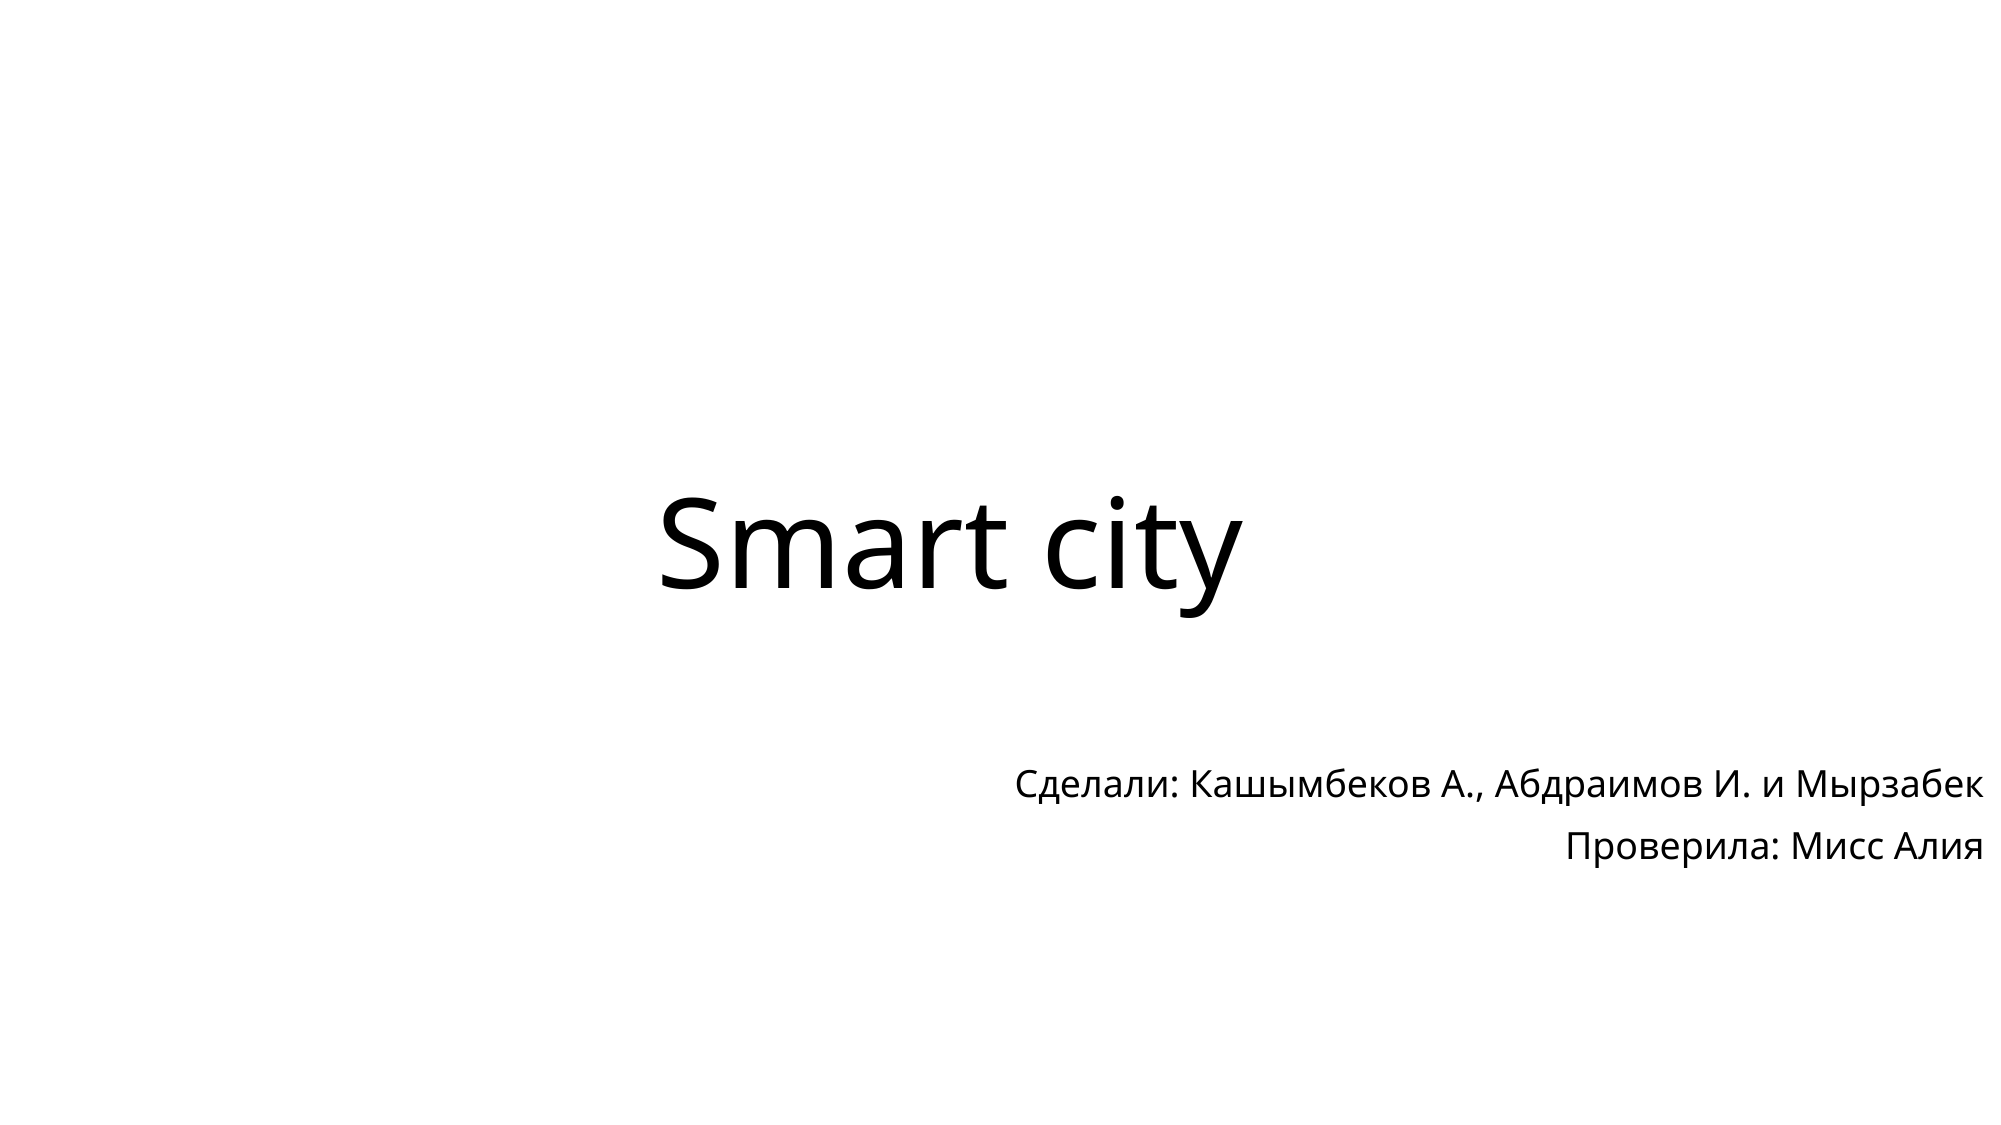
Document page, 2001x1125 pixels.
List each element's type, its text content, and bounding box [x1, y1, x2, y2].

subtitle Сделали: Кашымбеков А., Абдраимов И. и Мырзабек Проверила: Мисс Алия [500, 758, 2000, 1030]
title Smart city [200, 231, 1700, 624]
